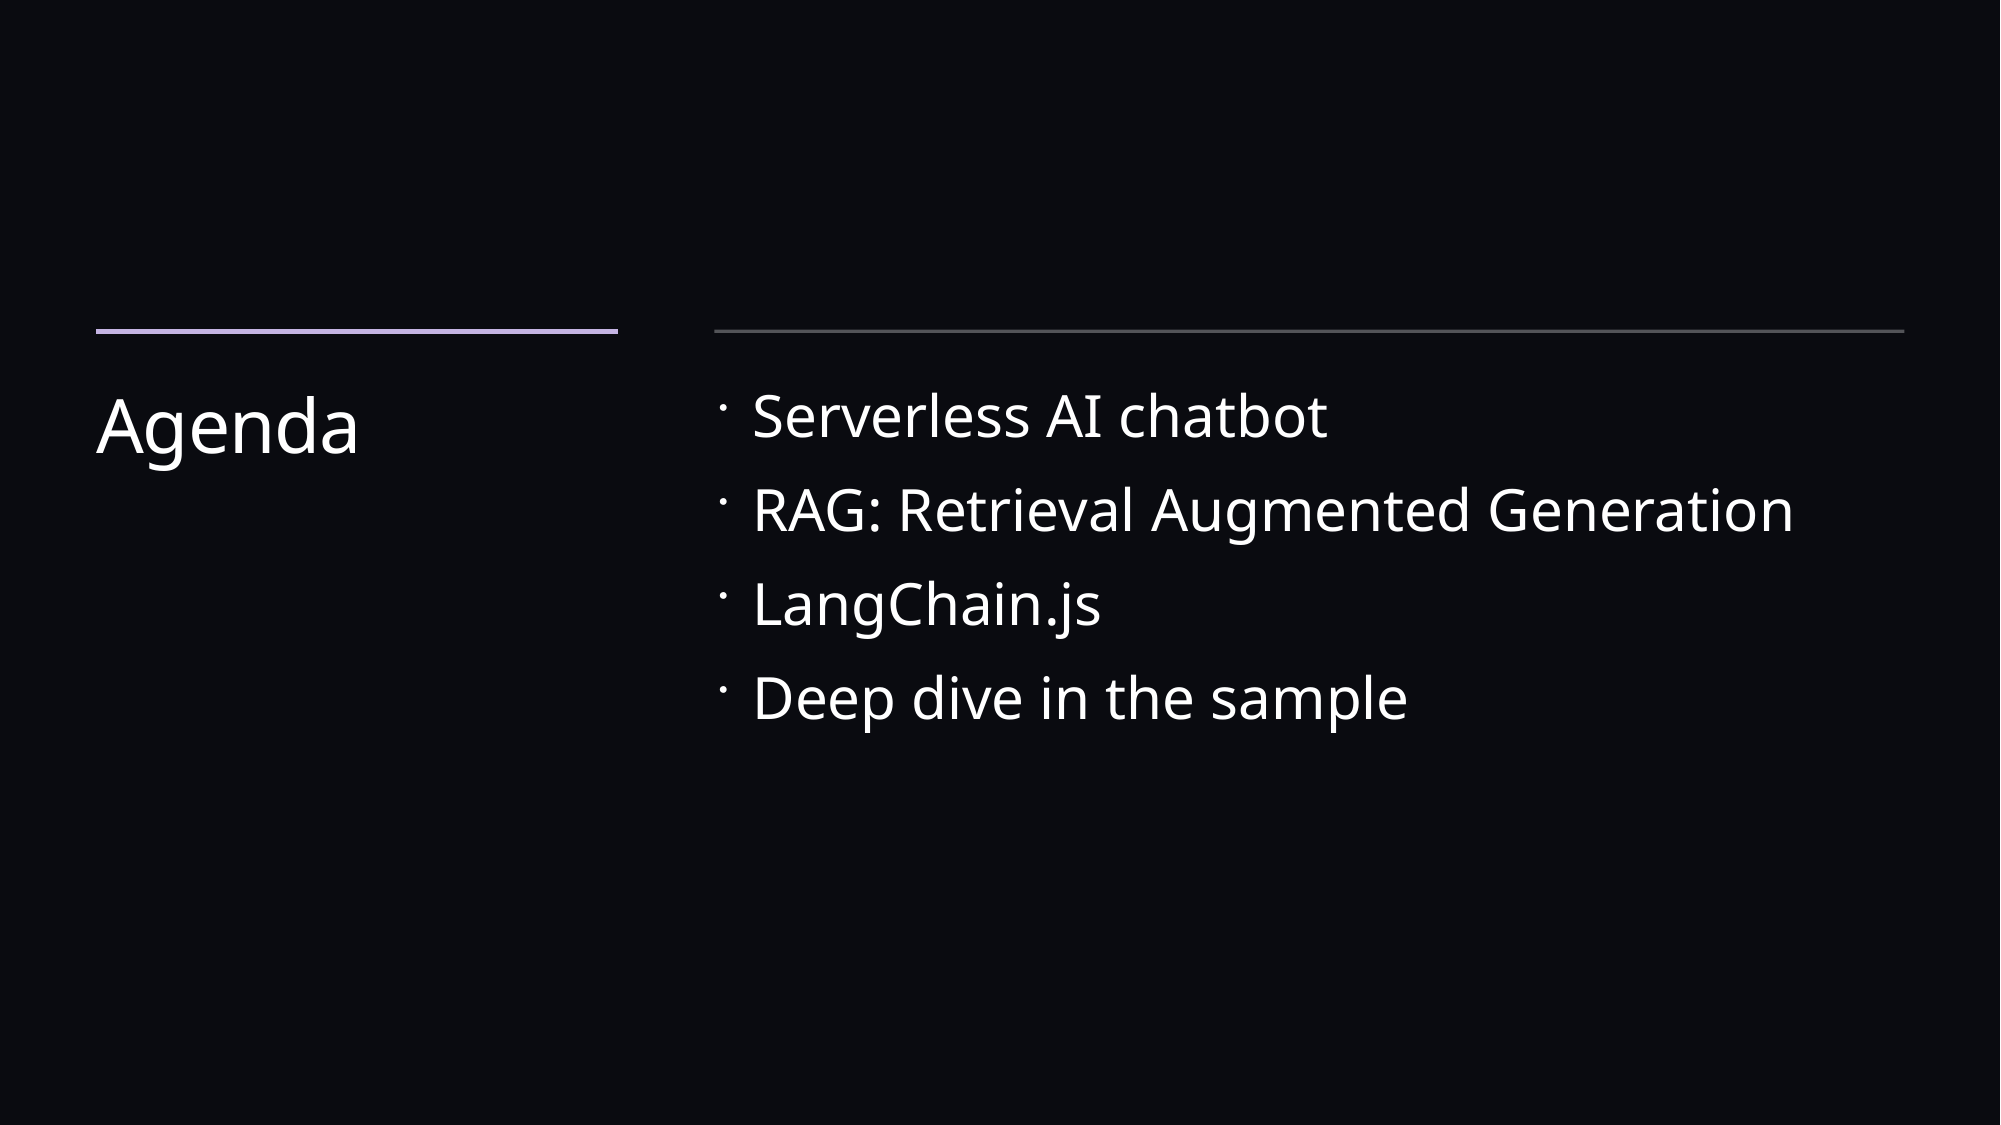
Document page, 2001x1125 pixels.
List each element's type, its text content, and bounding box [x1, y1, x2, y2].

title Agenda [96, 378, 618, 1029]
list Serverless AI chatbot RAG: Retrieval Augmented Generation LangChain.js Deep dive in the sample [714, 378, 1905, 742]
